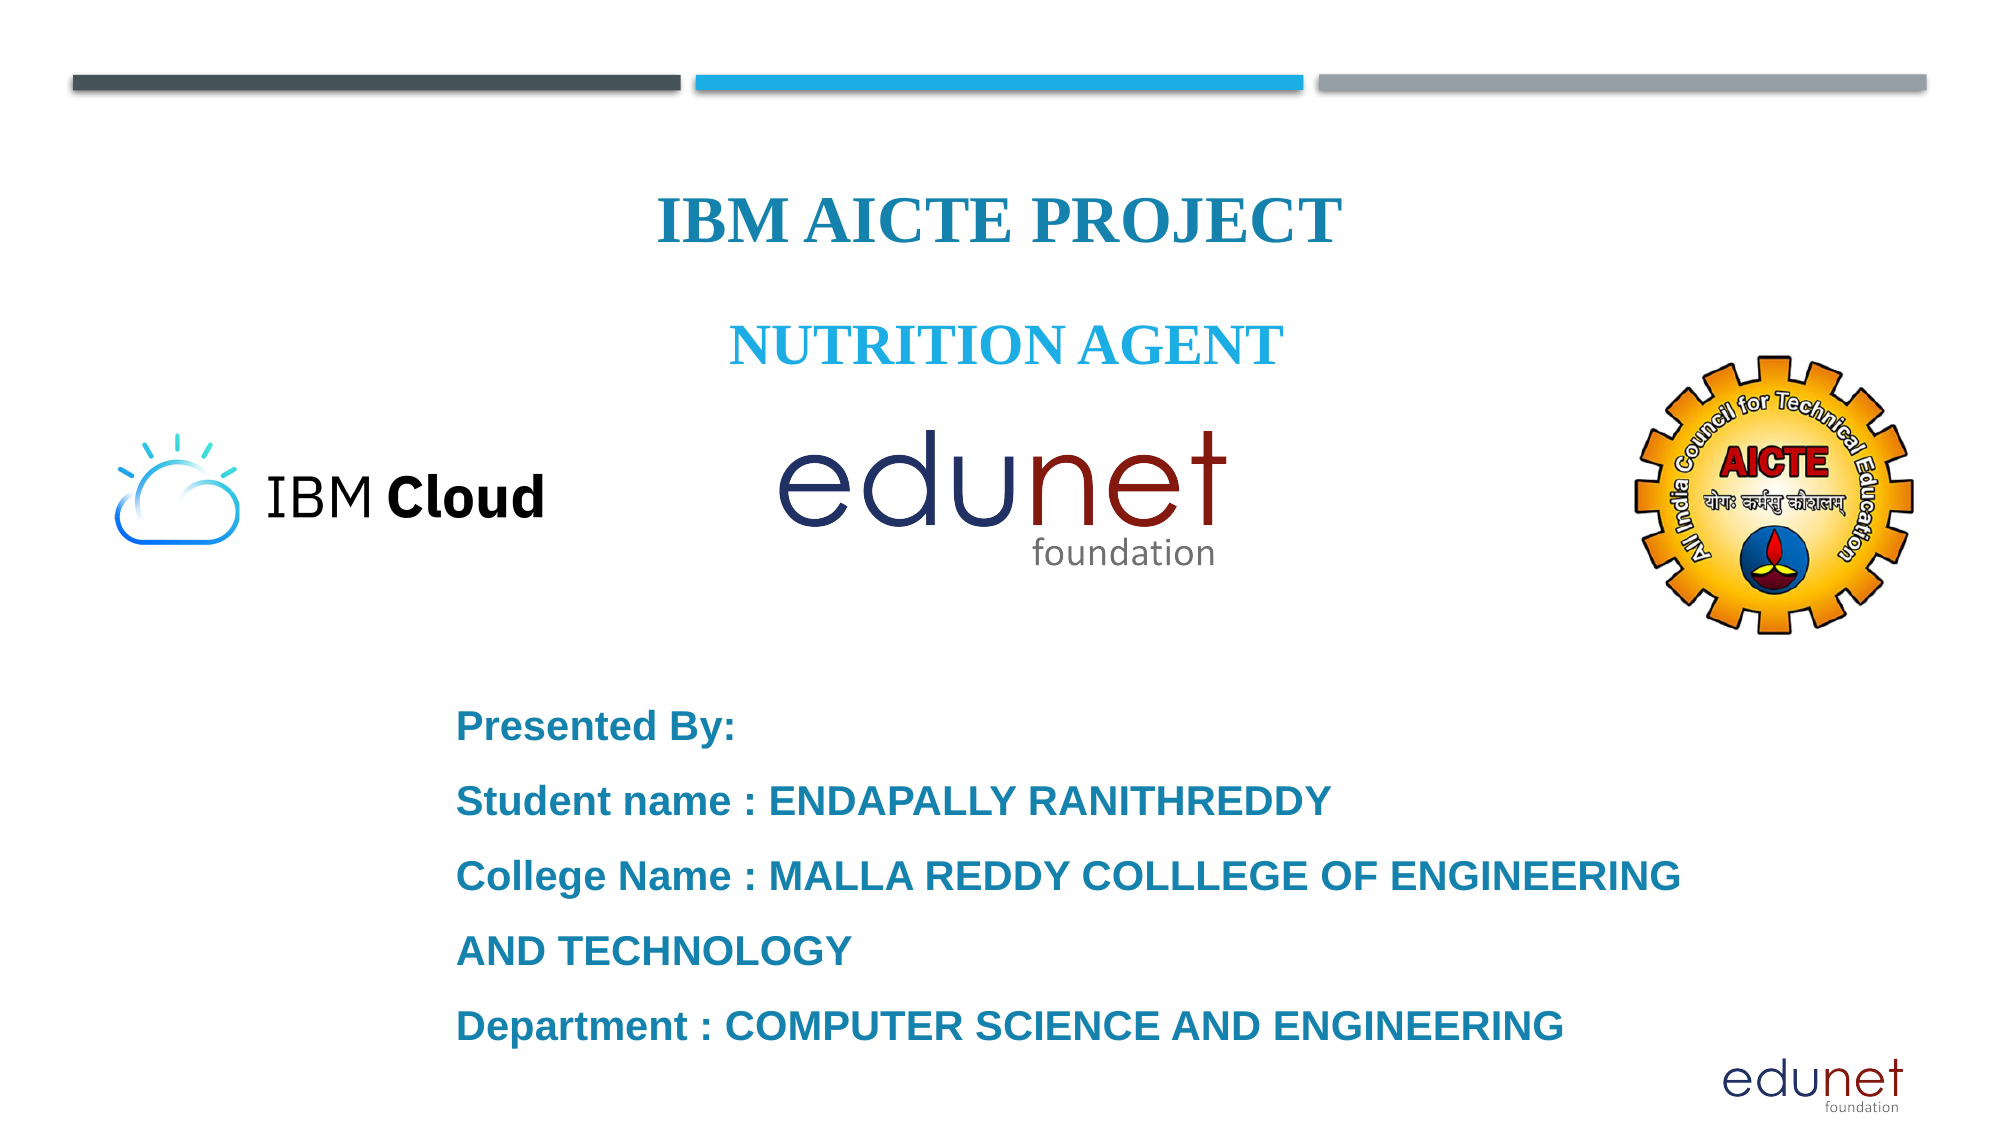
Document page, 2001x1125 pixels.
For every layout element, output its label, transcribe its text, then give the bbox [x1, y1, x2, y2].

picture [1719, 1056, 1905, 1116]
text_box IBM AICTE PROJECT [23, 167, 1977, 263]
picture [78, 413, 568, 575]
picture [769, 423, 1231, 575]
picture [1633, 354, 1914, 635]
text_box Presented By: Student name : ENDAPALLY RANITHREDDY College Name : MALLA REDDY COLLLEGE OF ENGINEERING AND TECHNOLOGY Department : COMPUTER SCIENCE AND ENGINEERING [440, 665, 1750, 1106]
text_box Nutrition Agent [249, 298, 1750, 460]
